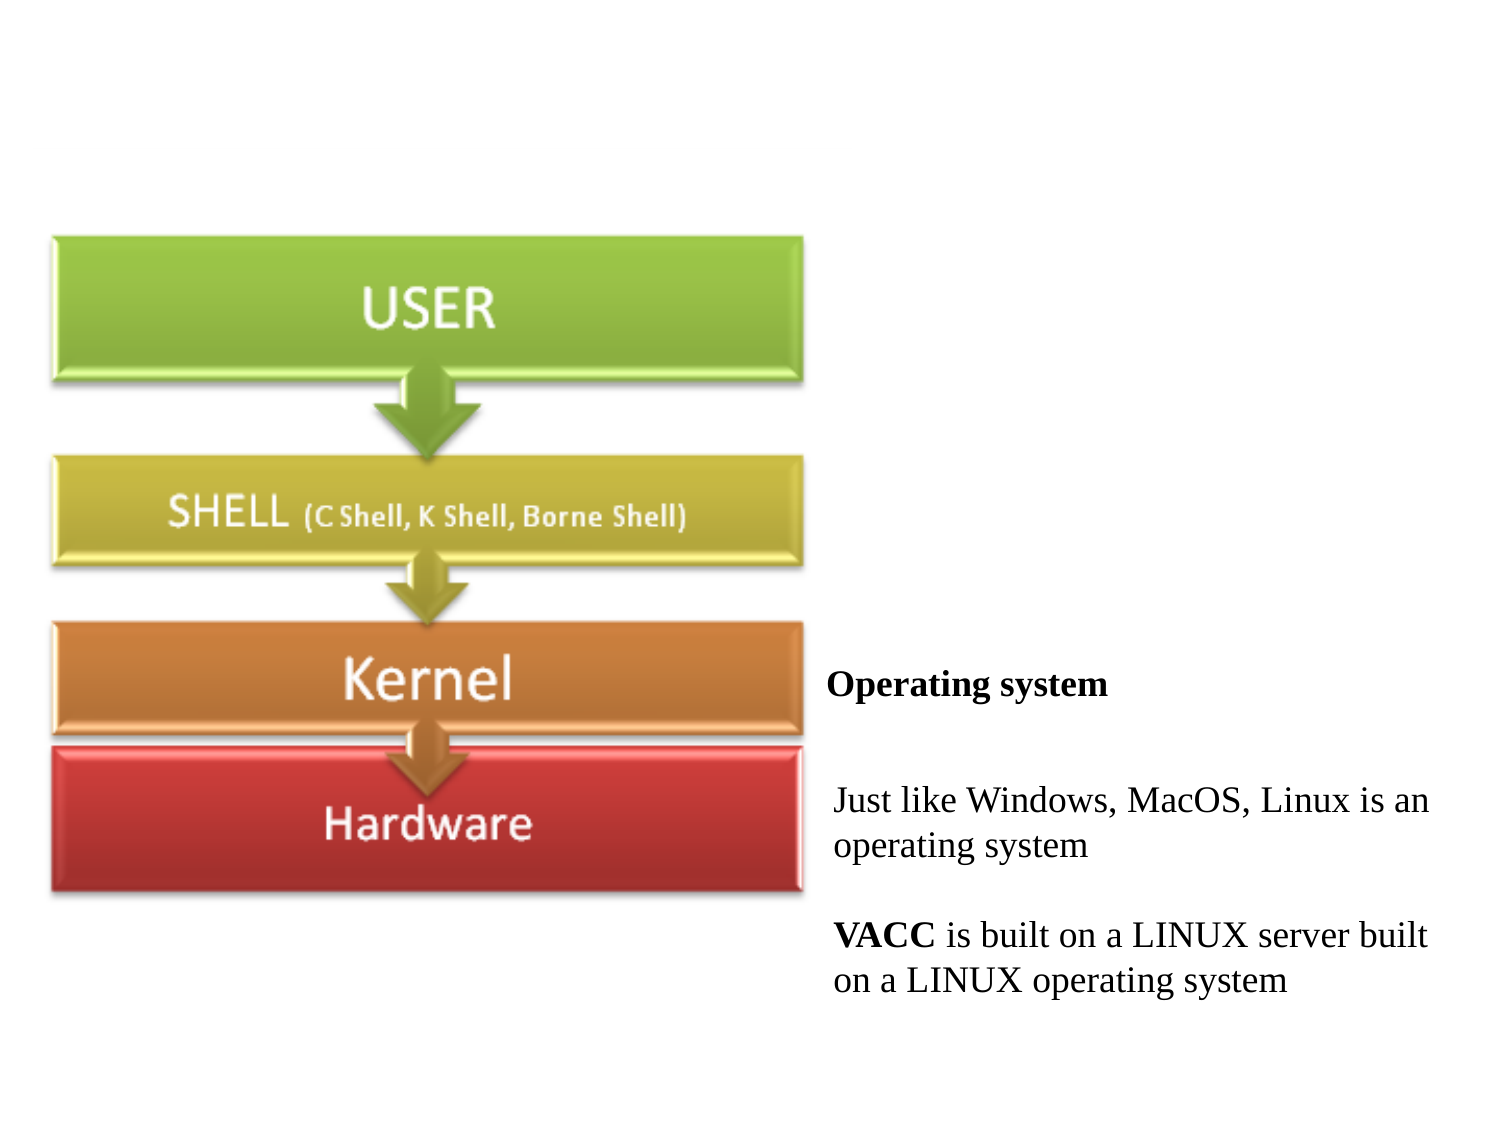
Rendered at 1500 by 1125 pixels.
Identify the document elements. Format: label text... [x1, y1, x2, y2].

picture [33, 147, 852, 978]
text_box Operating system [852, 652, 1124, 712]
text_box Just like Windows, MacOS, Linux is an operating system VACC is built on a LINUX server built on a LINUX operating system [818, 767, 1476, 1008]
